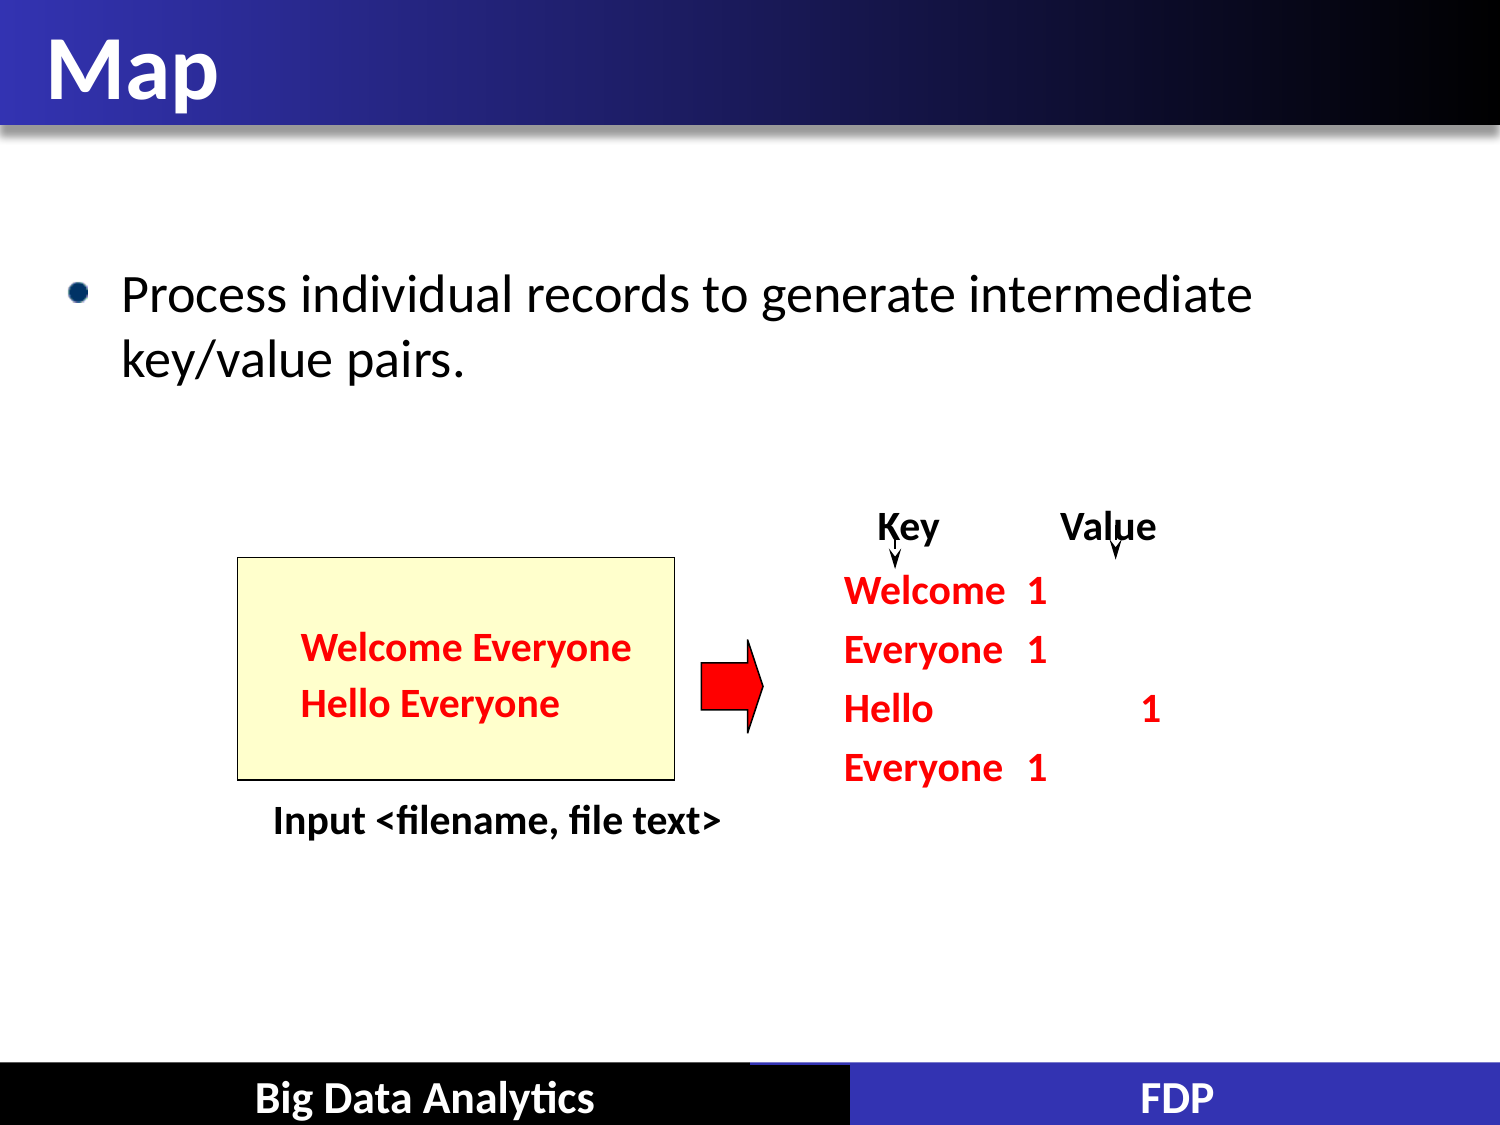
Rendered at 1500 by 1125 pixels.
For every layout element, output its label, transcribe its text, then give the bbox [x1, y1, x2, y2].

text_box [888, 548, 902, 570]
text_box Welcome Everyone Hello Everyone [237, 557, 675, 781]
text_box Input <filename, file text> [187, 790, 741, 901]
text_box Value [1049, 493, 1168, 554]
title Map [0, 0, 1463, 126]
text_box FDP [854, 1065, 1500, 1125]
text_box Key [866, 493, 951, 554]
picture [65, 279, 88, 303]
text_box [1109, 538, 1122, 560]
list Process individual records to generate intermediate key/value pairs. [49, 174, 1426, 1006]
text_box Big Data Analytics [0, 1065, 850, 1125]
text_box Welcome 1 Everyone 1 Hello 1 Everyone 1 [780, 557, 1282, 828]
text_box [701, 639, 763, 734]
